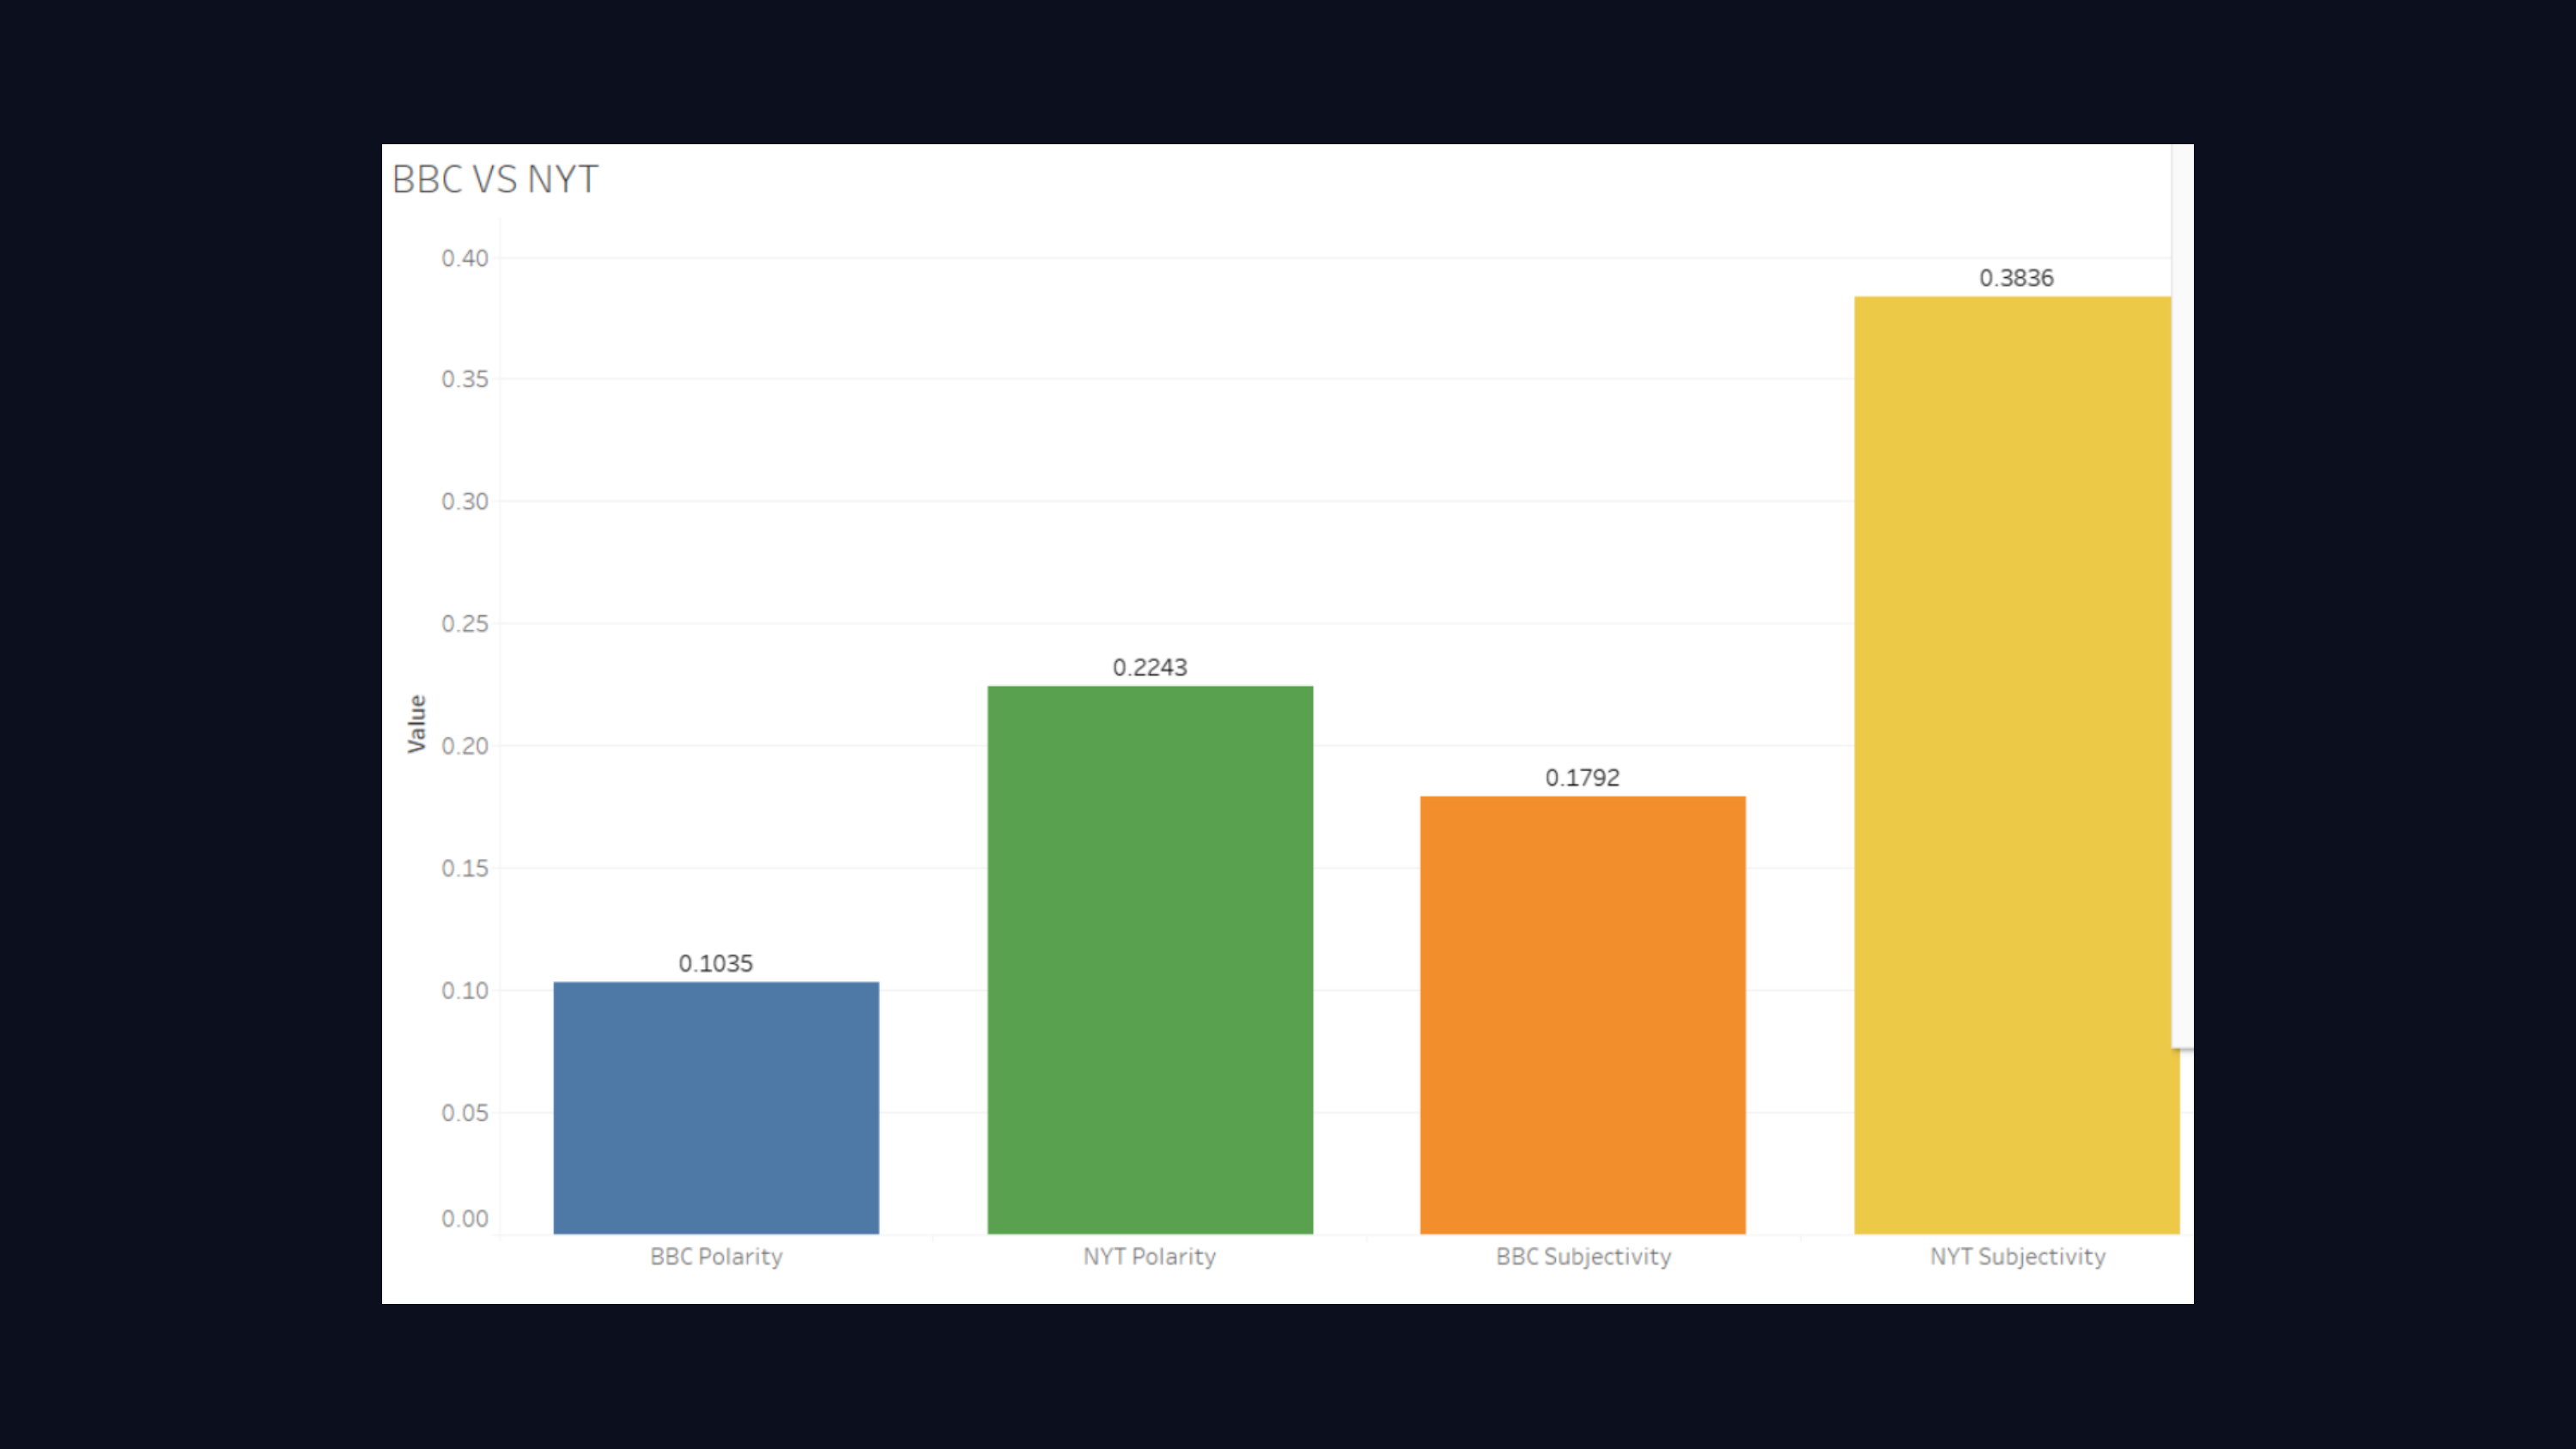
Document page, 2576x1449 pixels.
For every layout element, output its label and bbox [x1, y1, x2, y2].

picture [382, 144, 2194, 1304]
